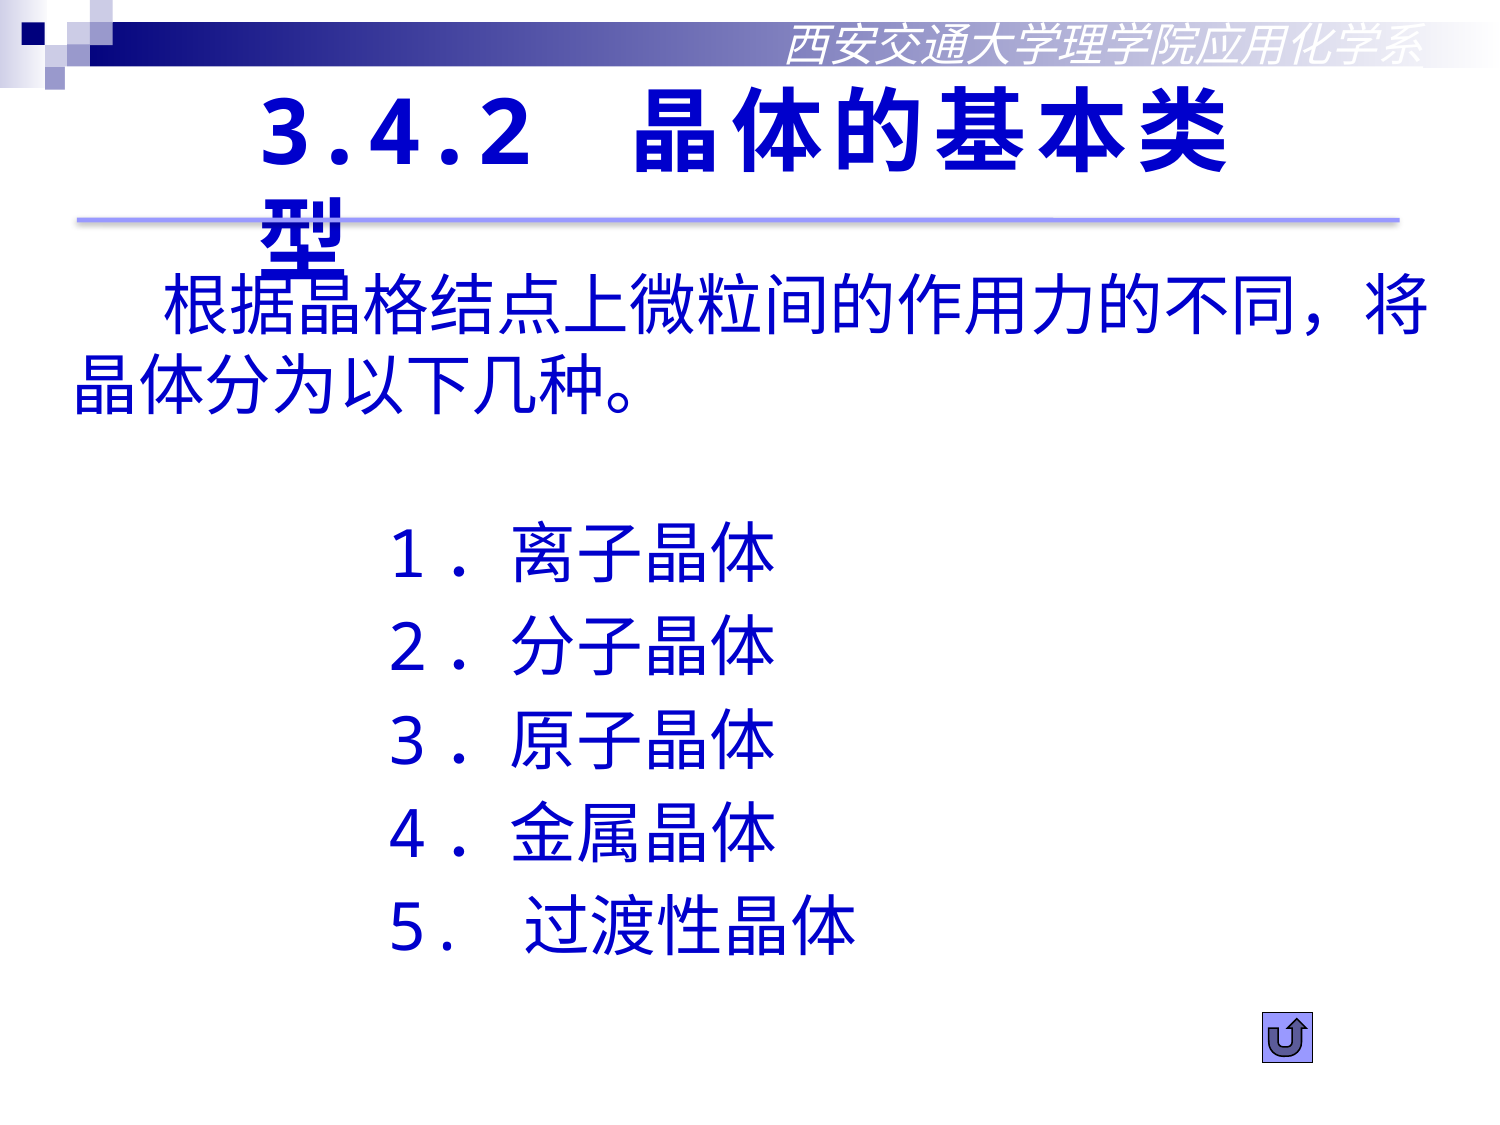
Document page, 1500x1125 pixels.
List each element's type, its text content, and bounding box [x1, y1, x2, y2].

text_box 西安交通大学理学院应用化学系 [767, 8, 1500, 78]
text_box 根据晶格结点上微粒间的作用力的不同，将晶体分为以下几种。 [56, 255, 1475, 431]
title 3.4.2 晶体的基本类型 [64, 66, 1424, 190]
text_box [76, 217, 1400, 223]
text_box [1262, 1012, 1313, 1063]
list 1．离子晶体 2．分子晶体 3．原子晶体 4．金属晶体 5. 过渡性晶体 [371, 503, 963, 1071]
